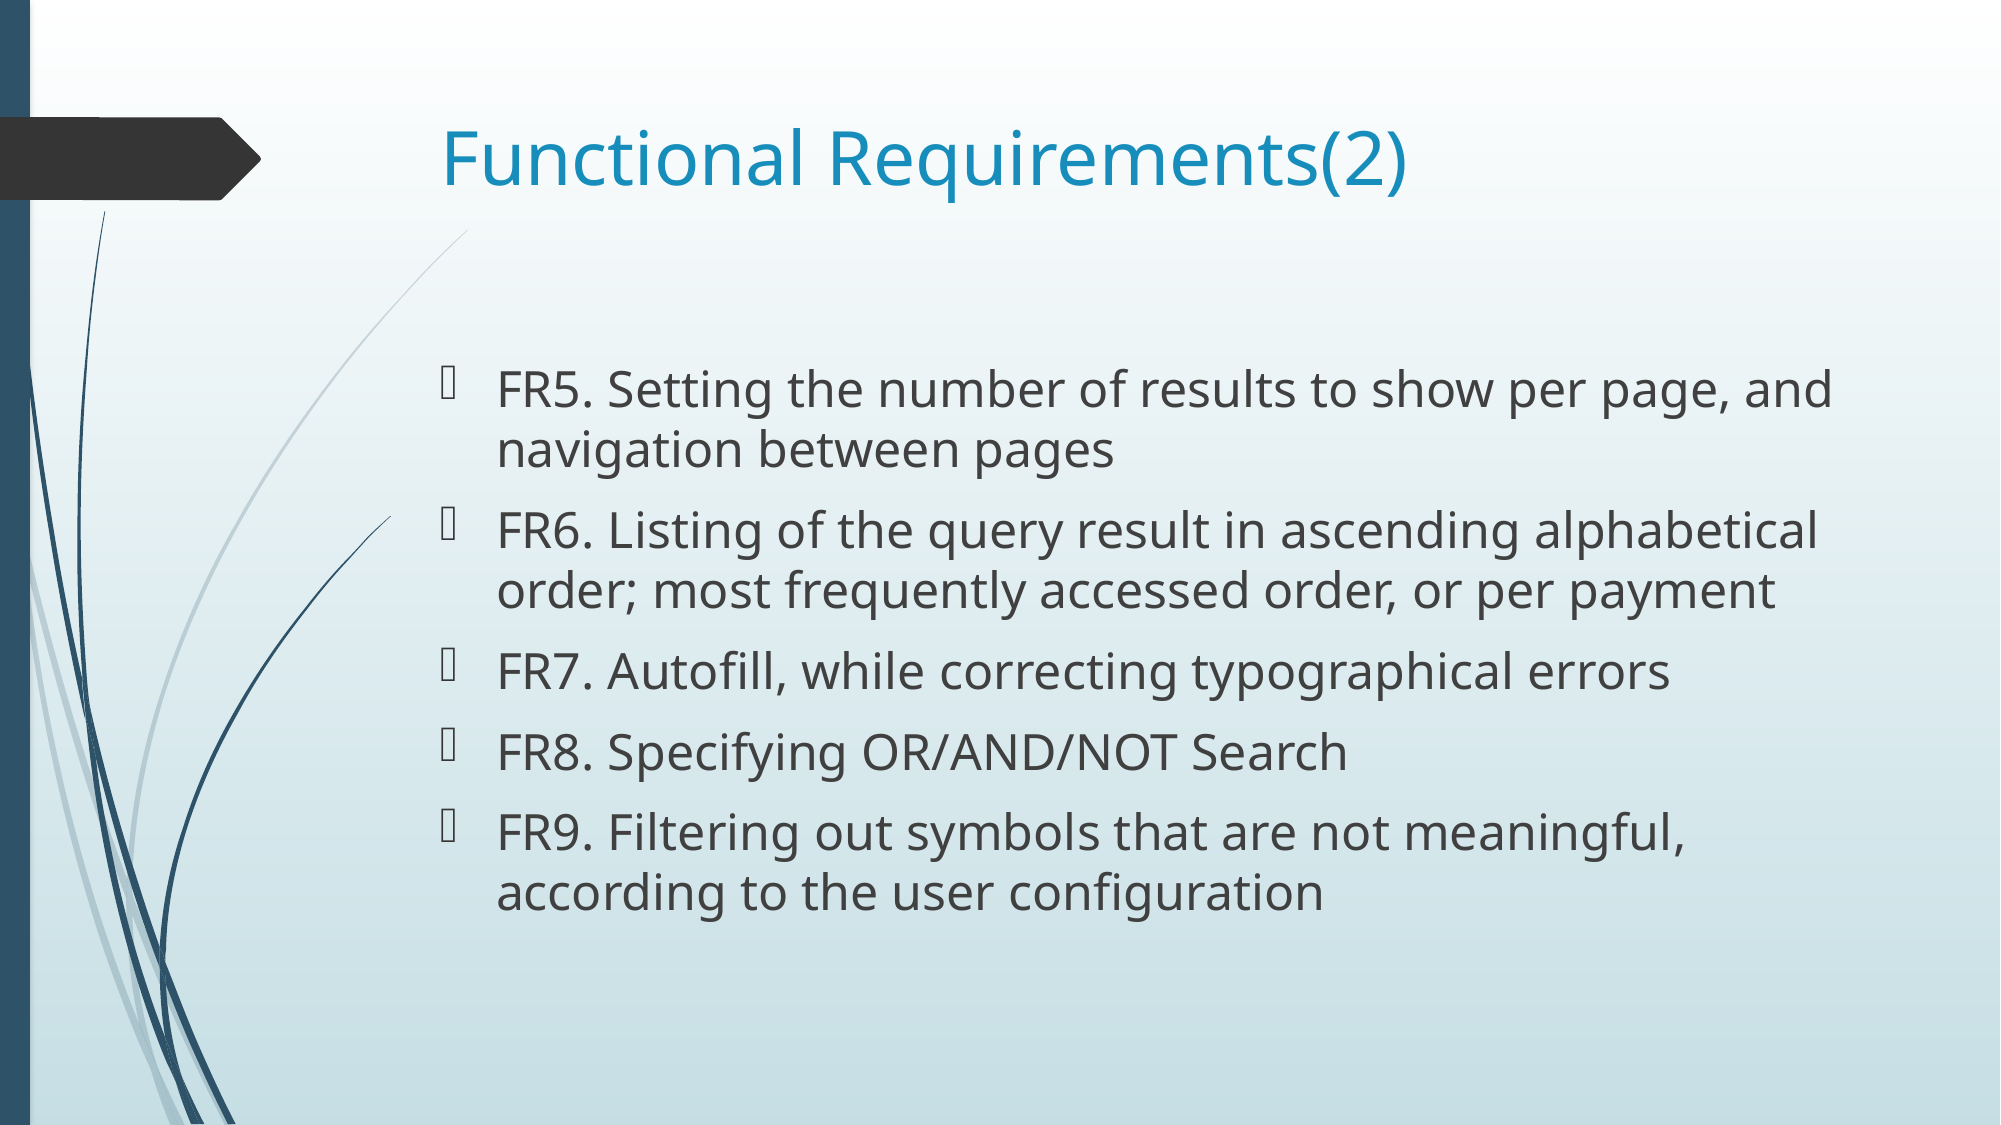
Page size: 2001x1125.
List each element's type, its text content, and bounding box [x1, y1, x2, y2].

title Functional Requirements(2) [425, 102, 1888, 313]
list FR5. Setting the number of results to show per page, and navigation between pages FR6. Listing of the query result in ascending alphabetical order; most frequently accessed order, or per payment FR7. Autofill, while correcting typographical errors FR8. Specifying OR/AND/NOT Search FR9. Filtering out symbols that are not meaningful, according to the user configuration [424, 350, 1888, 970]
